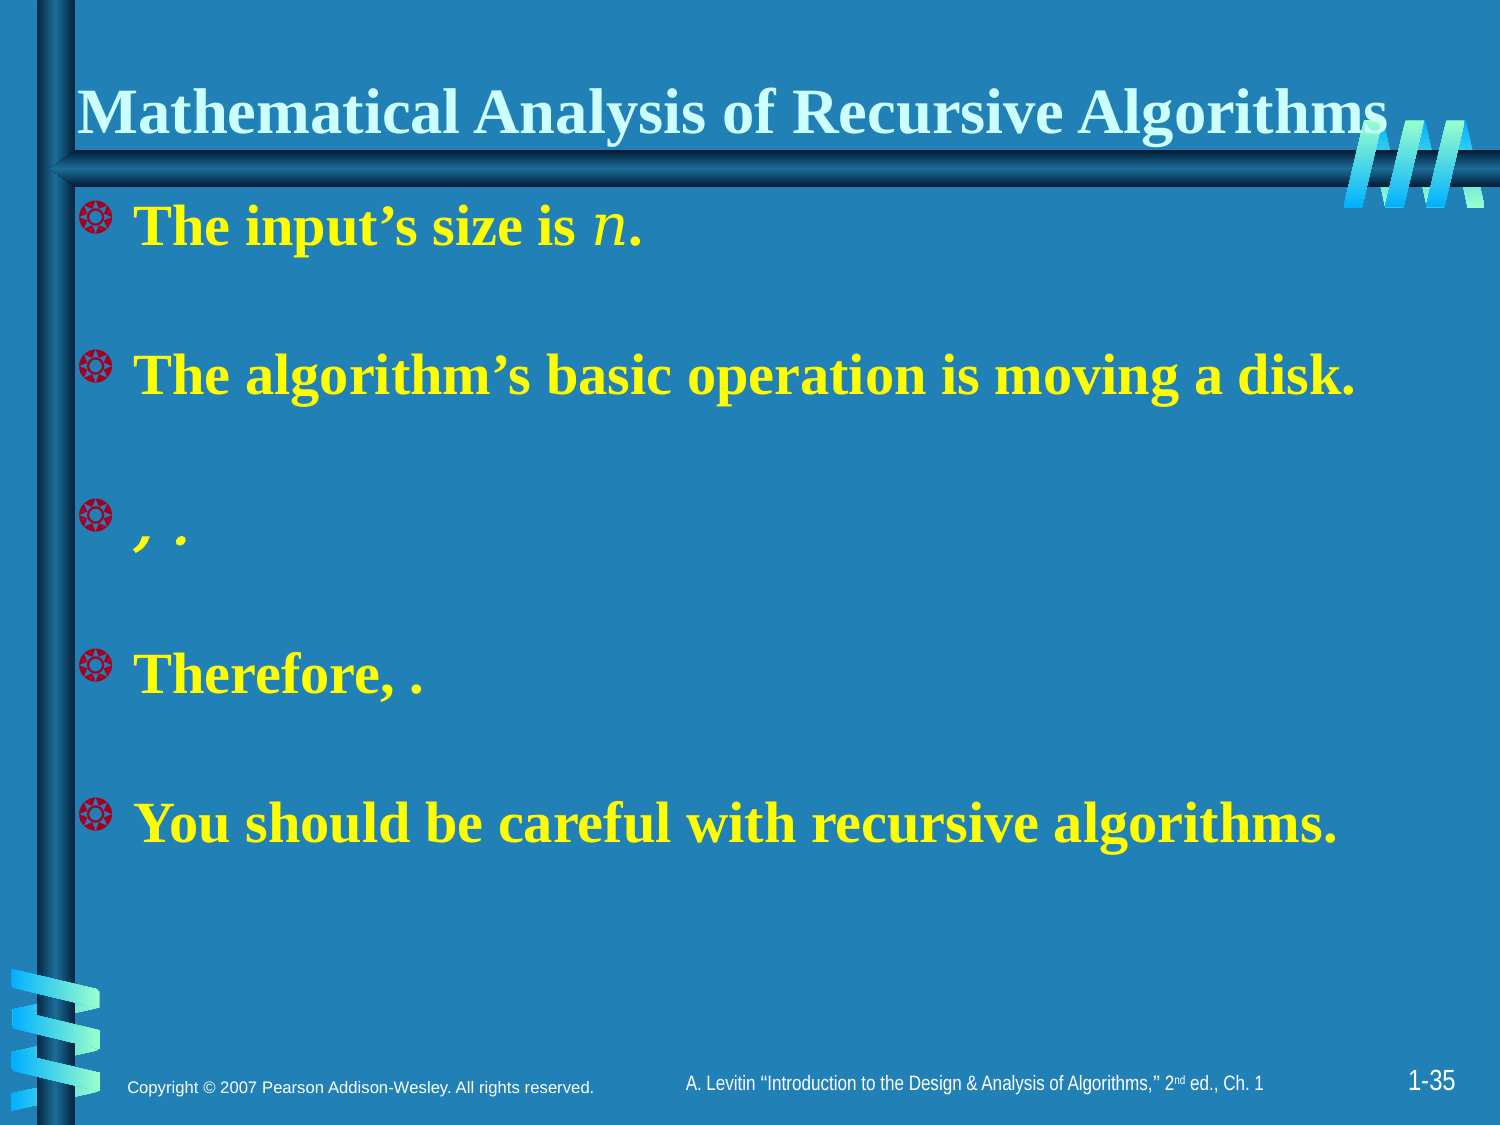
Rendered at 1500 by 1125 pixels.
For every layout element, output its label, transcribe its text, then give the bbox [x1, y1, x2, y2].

text_box Mathematical Analysis of Recursive Algorithms [62, 3, 1500, 154]
slide_number 1-34 [1158, 1054, 1471, 1105]
